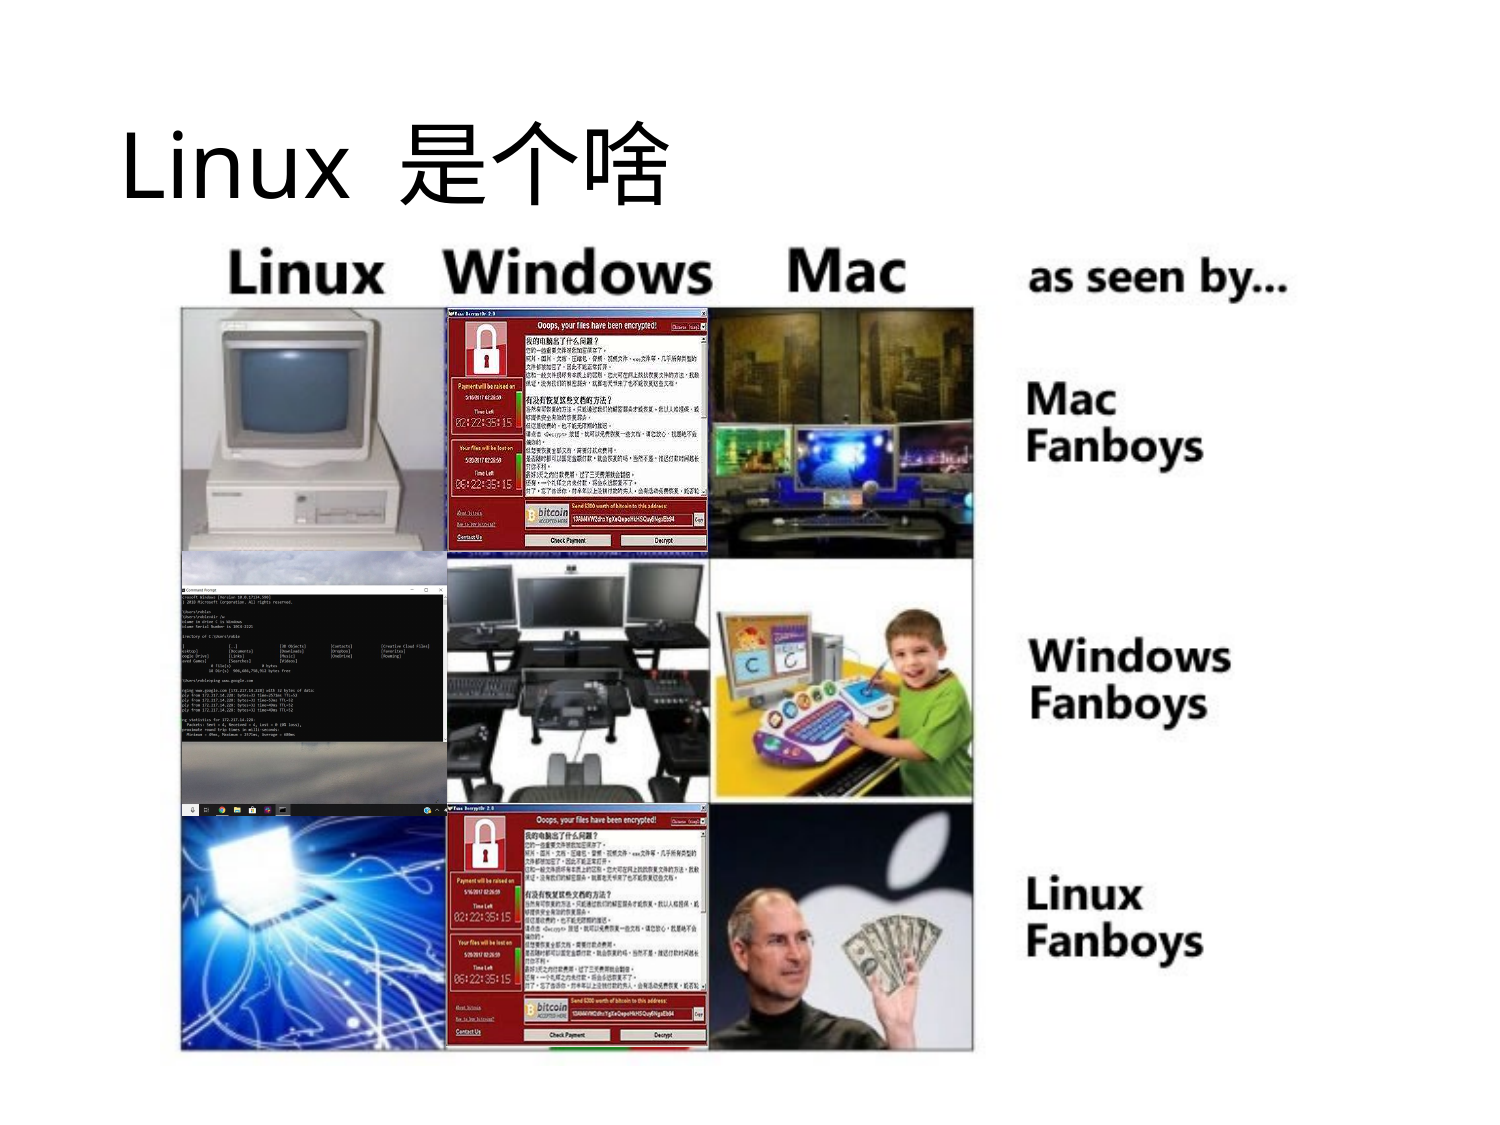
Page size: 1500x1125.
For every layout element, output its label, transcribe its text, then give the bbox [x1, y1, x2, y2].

picture [160, 228, 1305, 1066]
title Linux 是个啥 [103, 59, 1397, 278]
